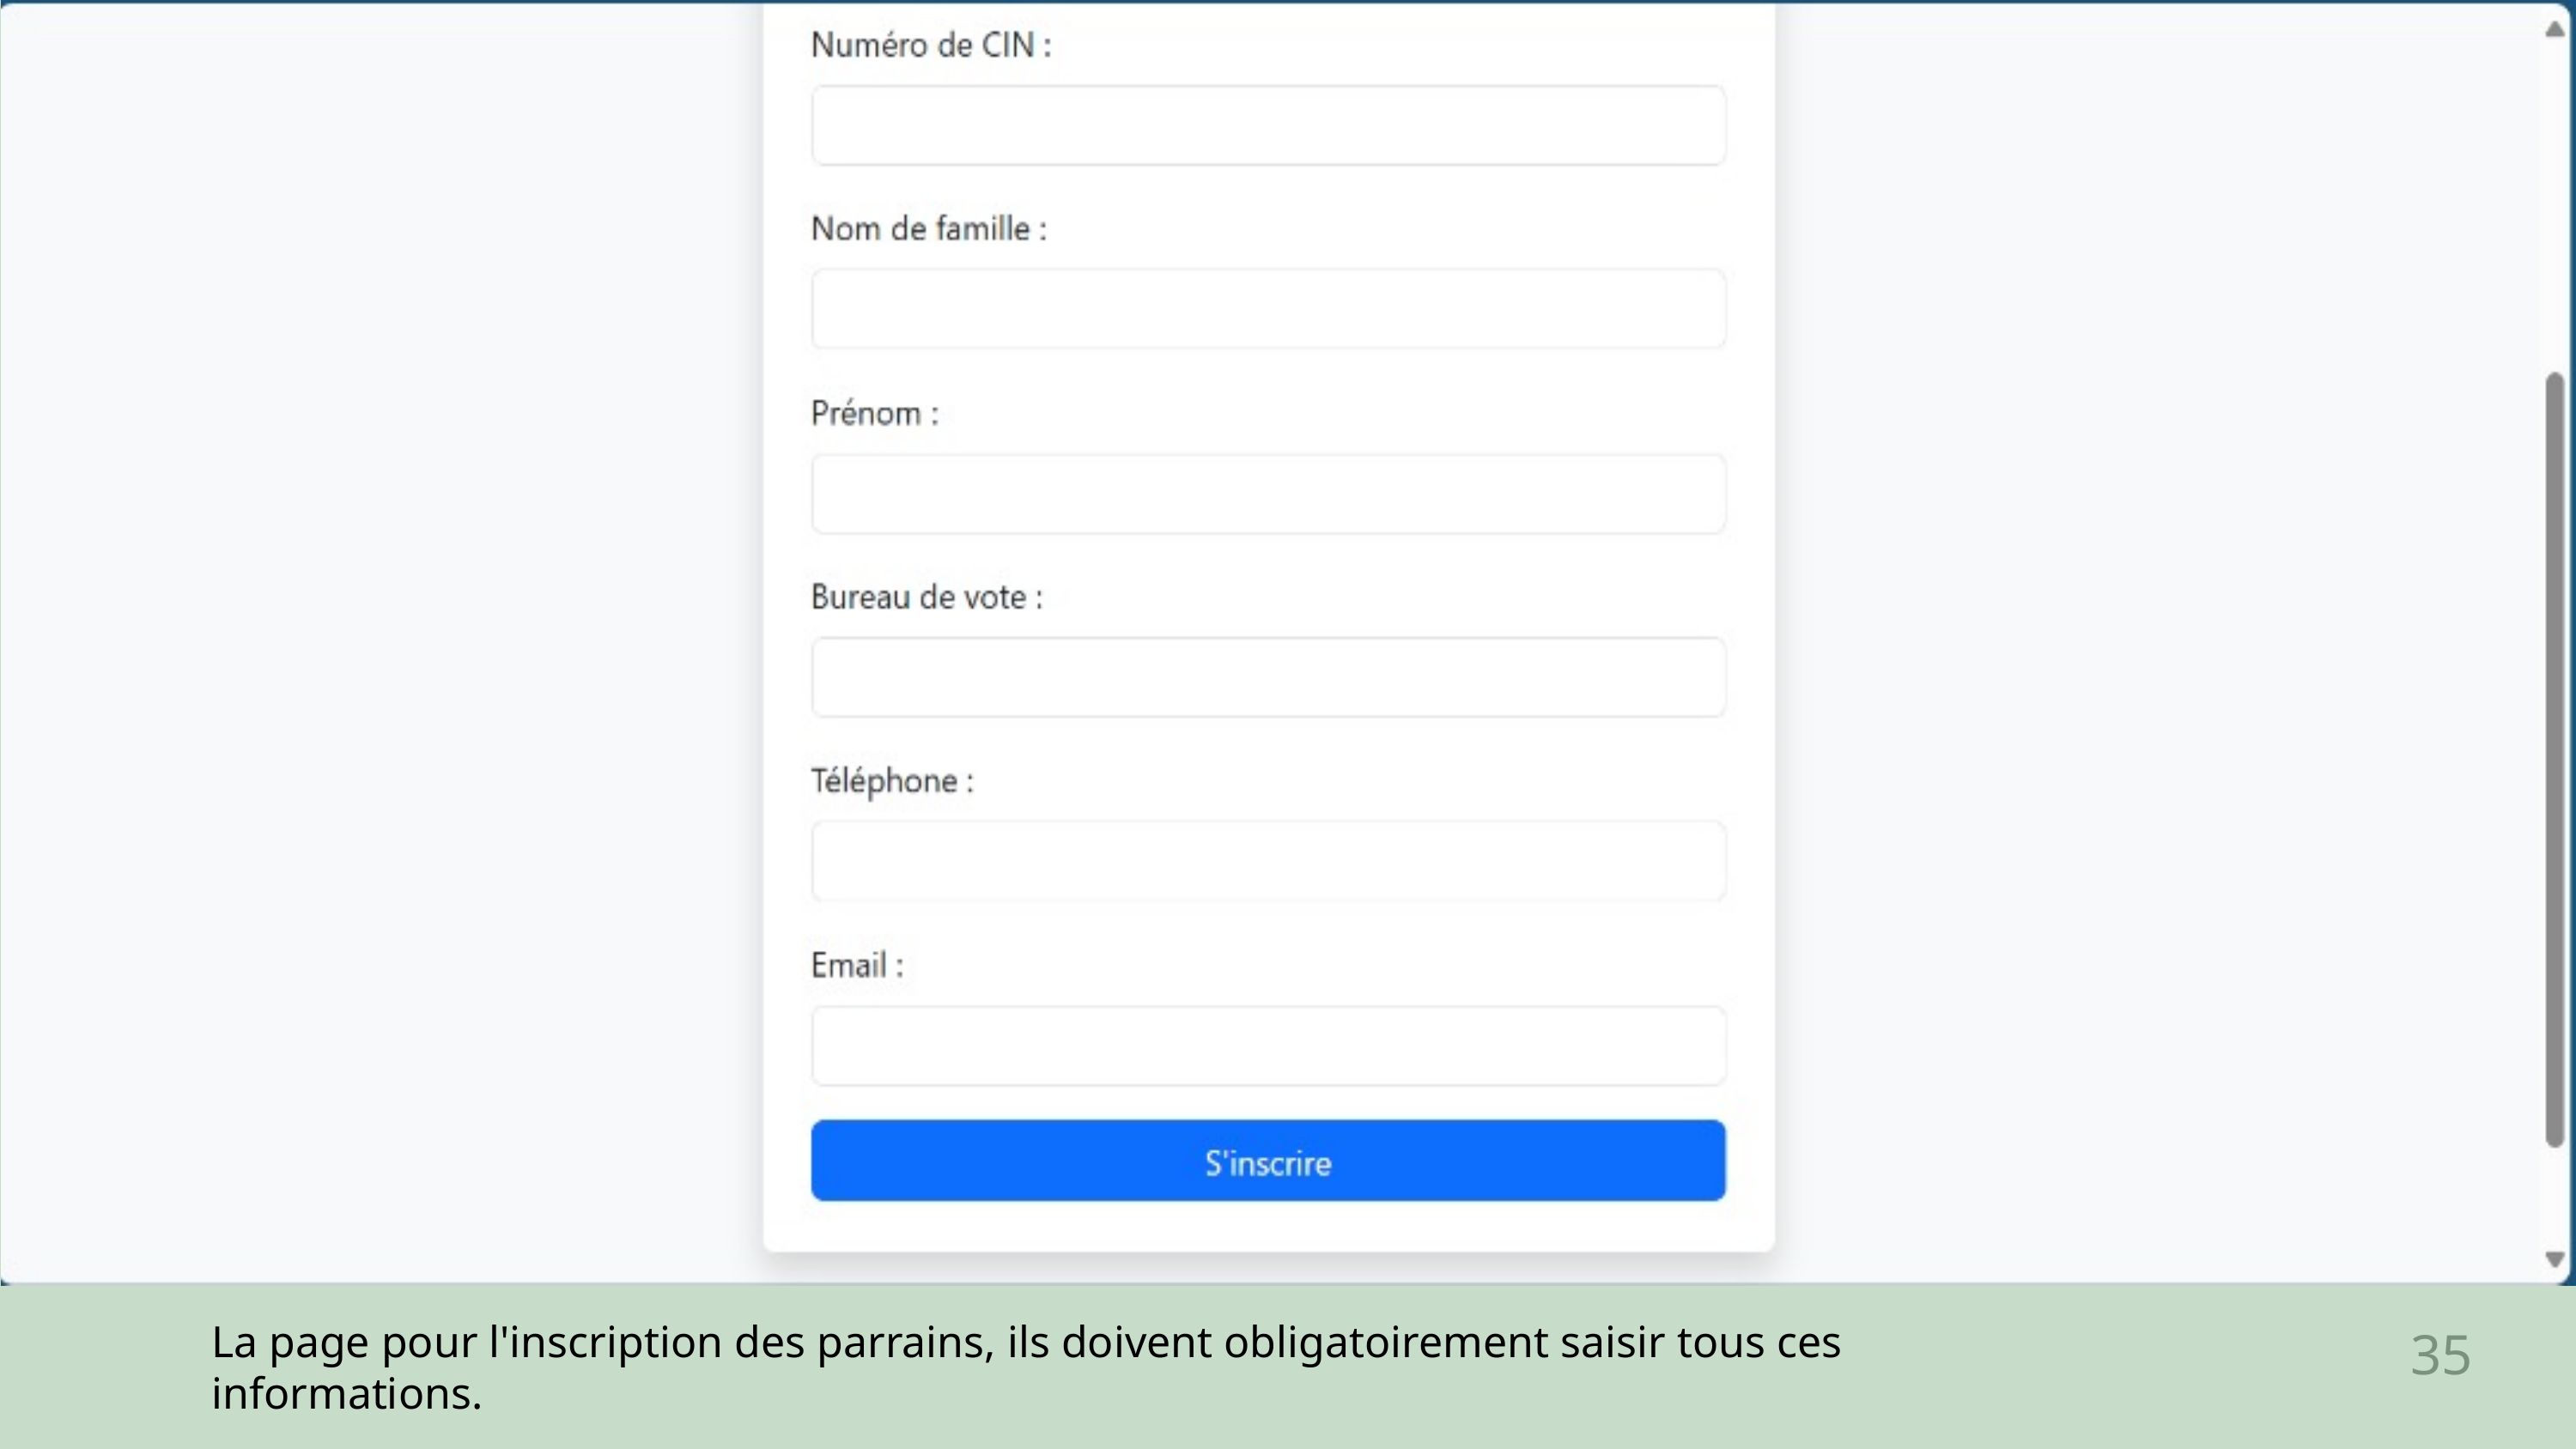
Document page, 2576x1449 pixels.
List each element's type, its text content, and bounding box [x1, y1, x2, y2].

text_box La page pour l'inscription des parrains, ils doivent obligatoirement saisir tous ces informations. [198, 1308, 2131, 1425]
text_box 35 [2410, 1307, 2473, 1385]
picture [1, 0, 2576, 1286]
